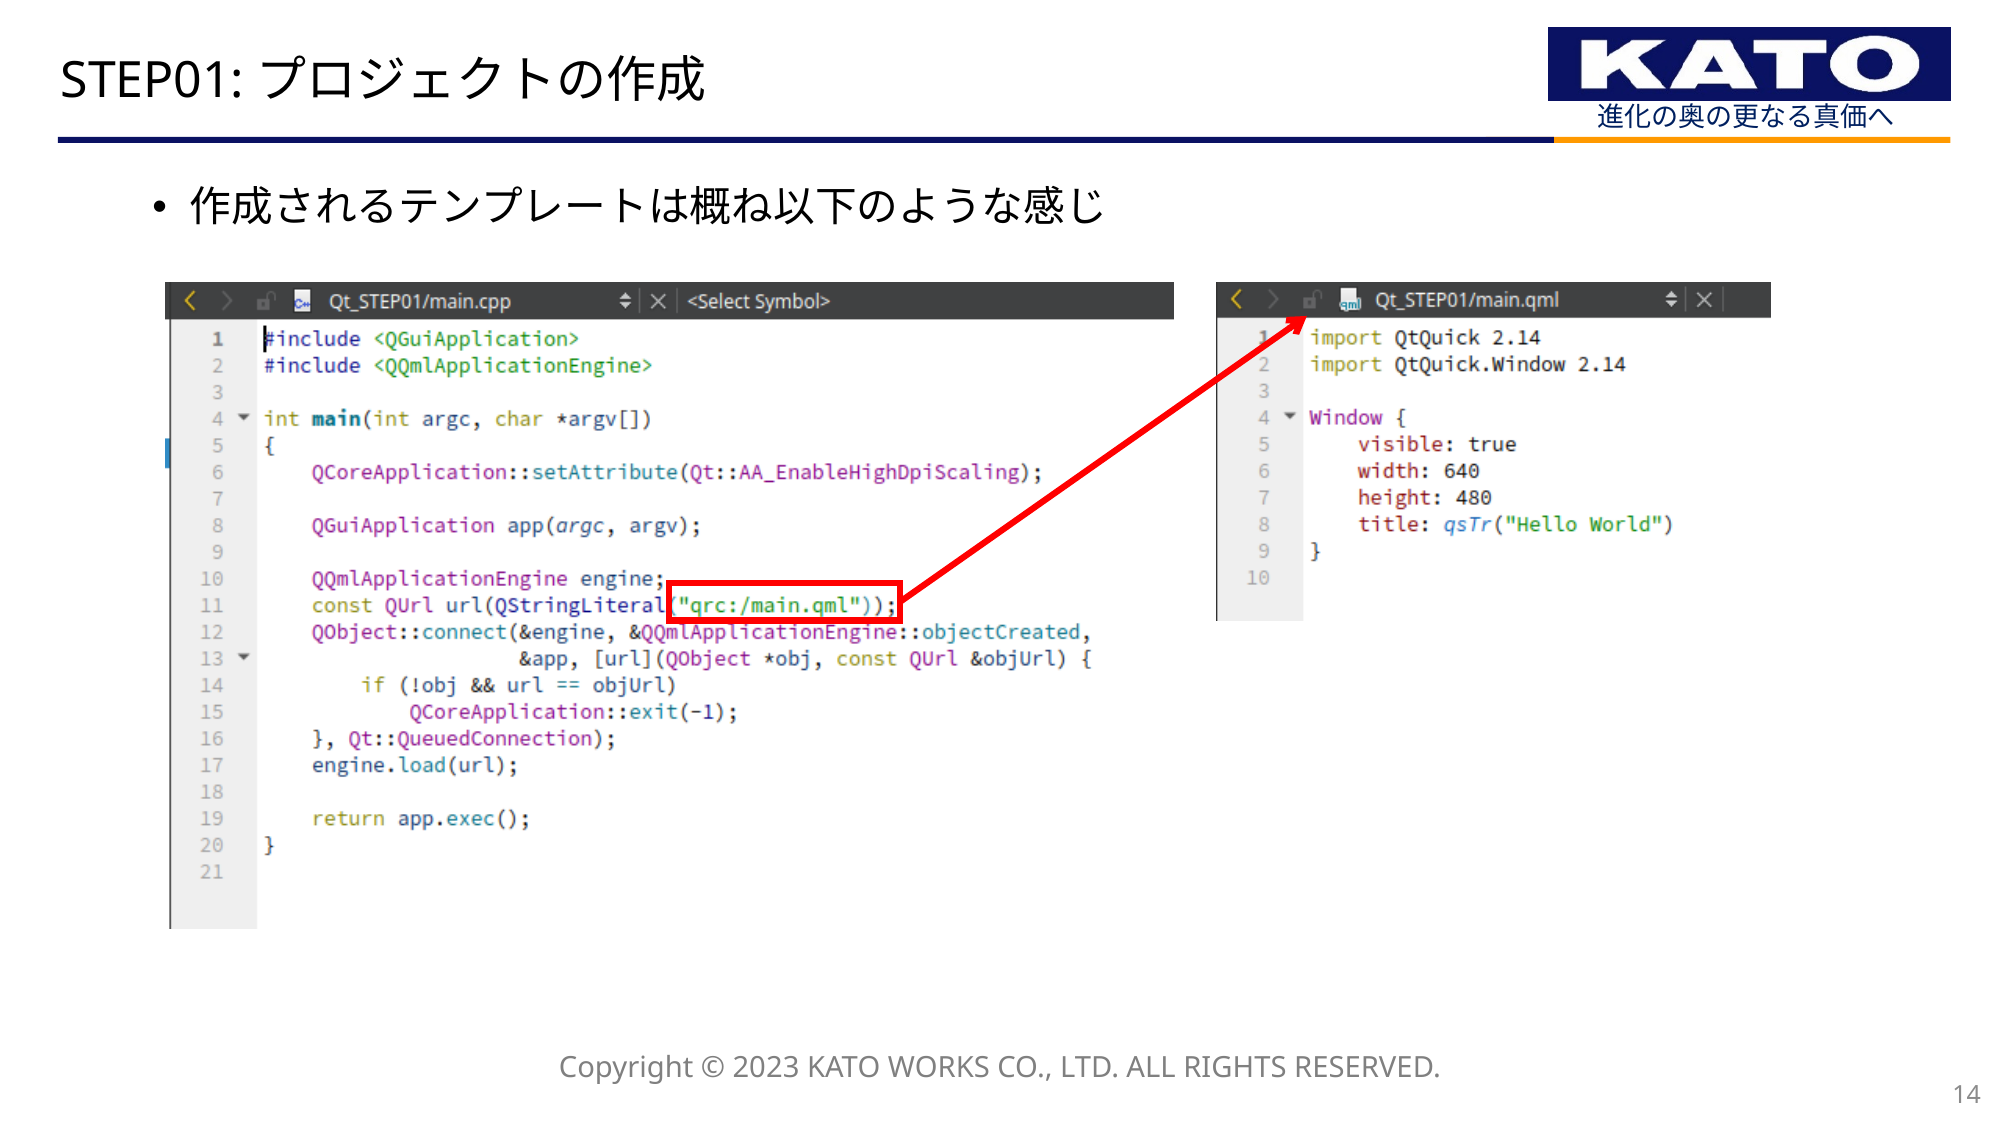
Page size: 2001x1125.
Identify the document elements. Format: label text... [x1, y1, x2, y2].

slide_number 14 [1545, 1065, 1996, 1125]
picture [1548, 27, 1951, 101]
picture [1216, 282, 1771, 621]
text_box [899, 315, 1307, 602]
picture [165, 282, 1174, 929]
list 作成されるテンプレートは概ね以下のような感じ [137, 178, 1863, 1033]
title STEP01:プロジェクトの作成 [45, 20, 1525, 143]
